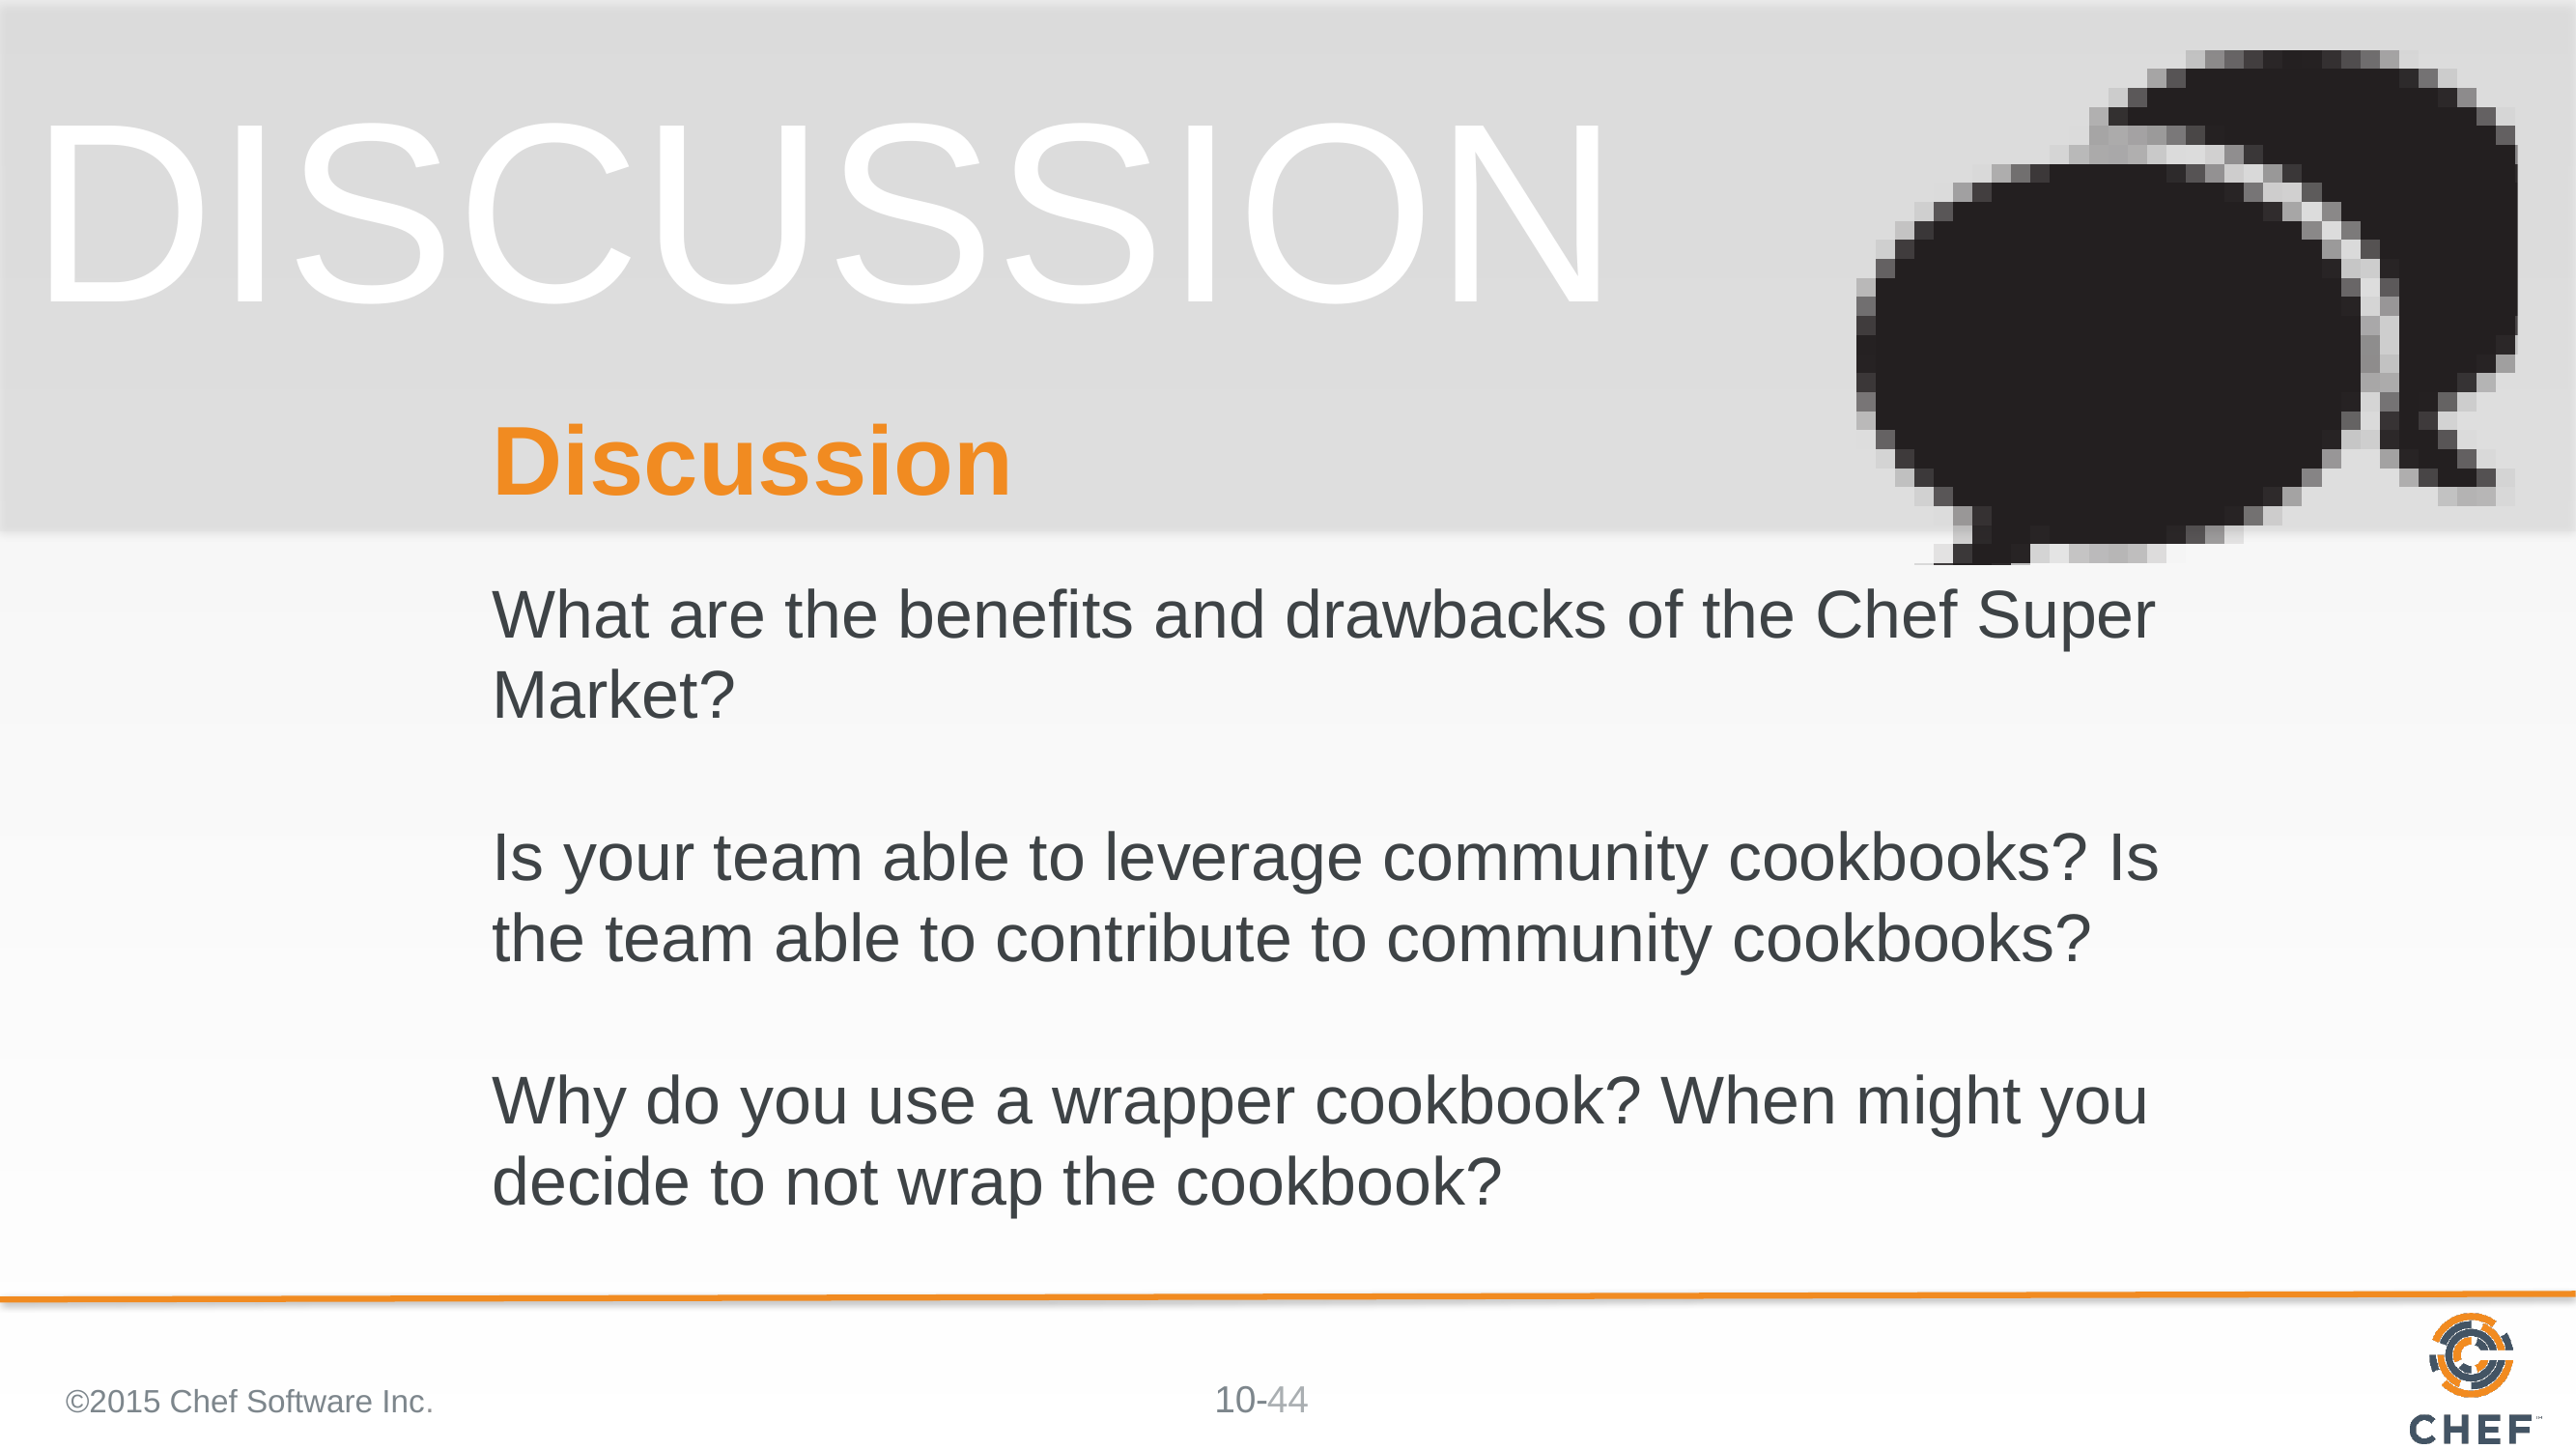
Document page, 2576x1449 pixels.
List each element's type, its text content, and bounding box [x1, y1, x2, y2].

title Discussion [477, 395, 2217, 531]
picture [2399, 1297, 2550, 1449]
footer ©2015 Chef Software Inc. [51, 1359, 952, 1440]
subtitle What are the benefits and drawbacks of the Chef Super Market? Is your team able to leverage community cookbooks? Is the team able to contribute to community cookbooks? Why do you use a wrapper cookbook? When might you decide to not wrap the cookbook? [477, 554, 2217, 1296]
slide_number 44 [998, 1359, 1578, 1437]
